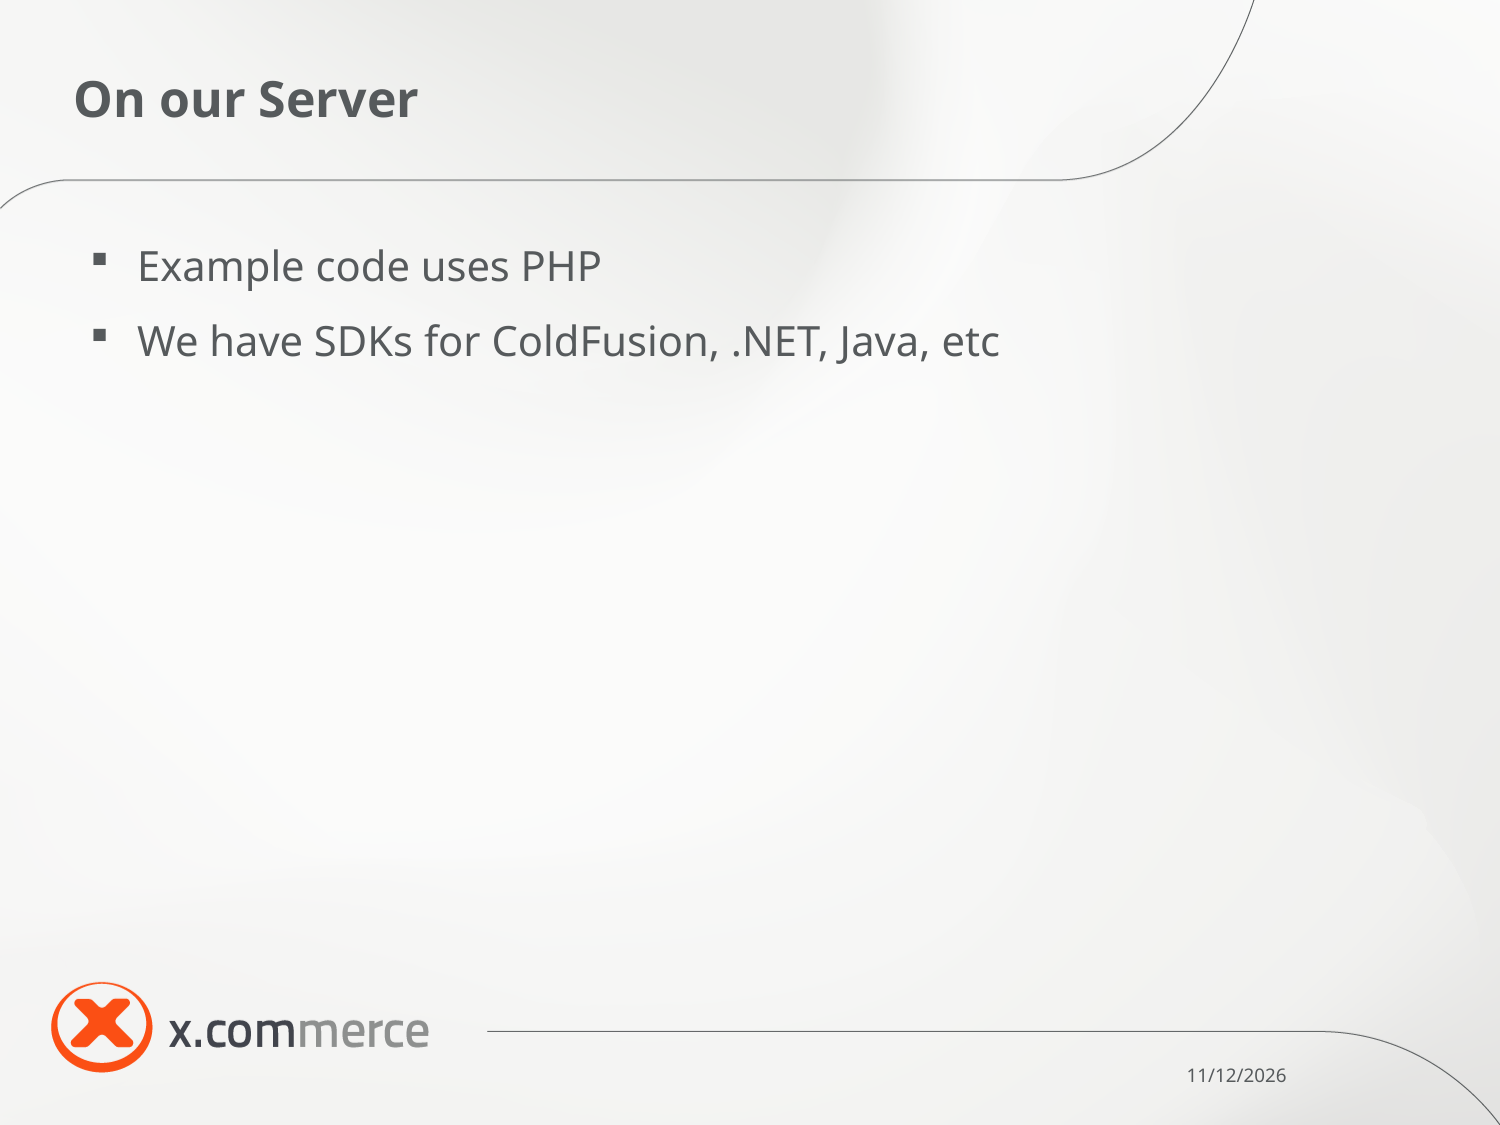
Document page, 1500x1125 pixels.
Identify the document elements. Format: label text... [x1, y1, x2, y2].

title On our Server [58, 35, 1170, 160]
picture [0, 0, 1500, 1125]
list Example code uses PHP We have SDKs for ColdFusion, .NET, Java, etc [75, 232, 1425, 950]
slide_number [1096, 1062, 1302, 1097]
